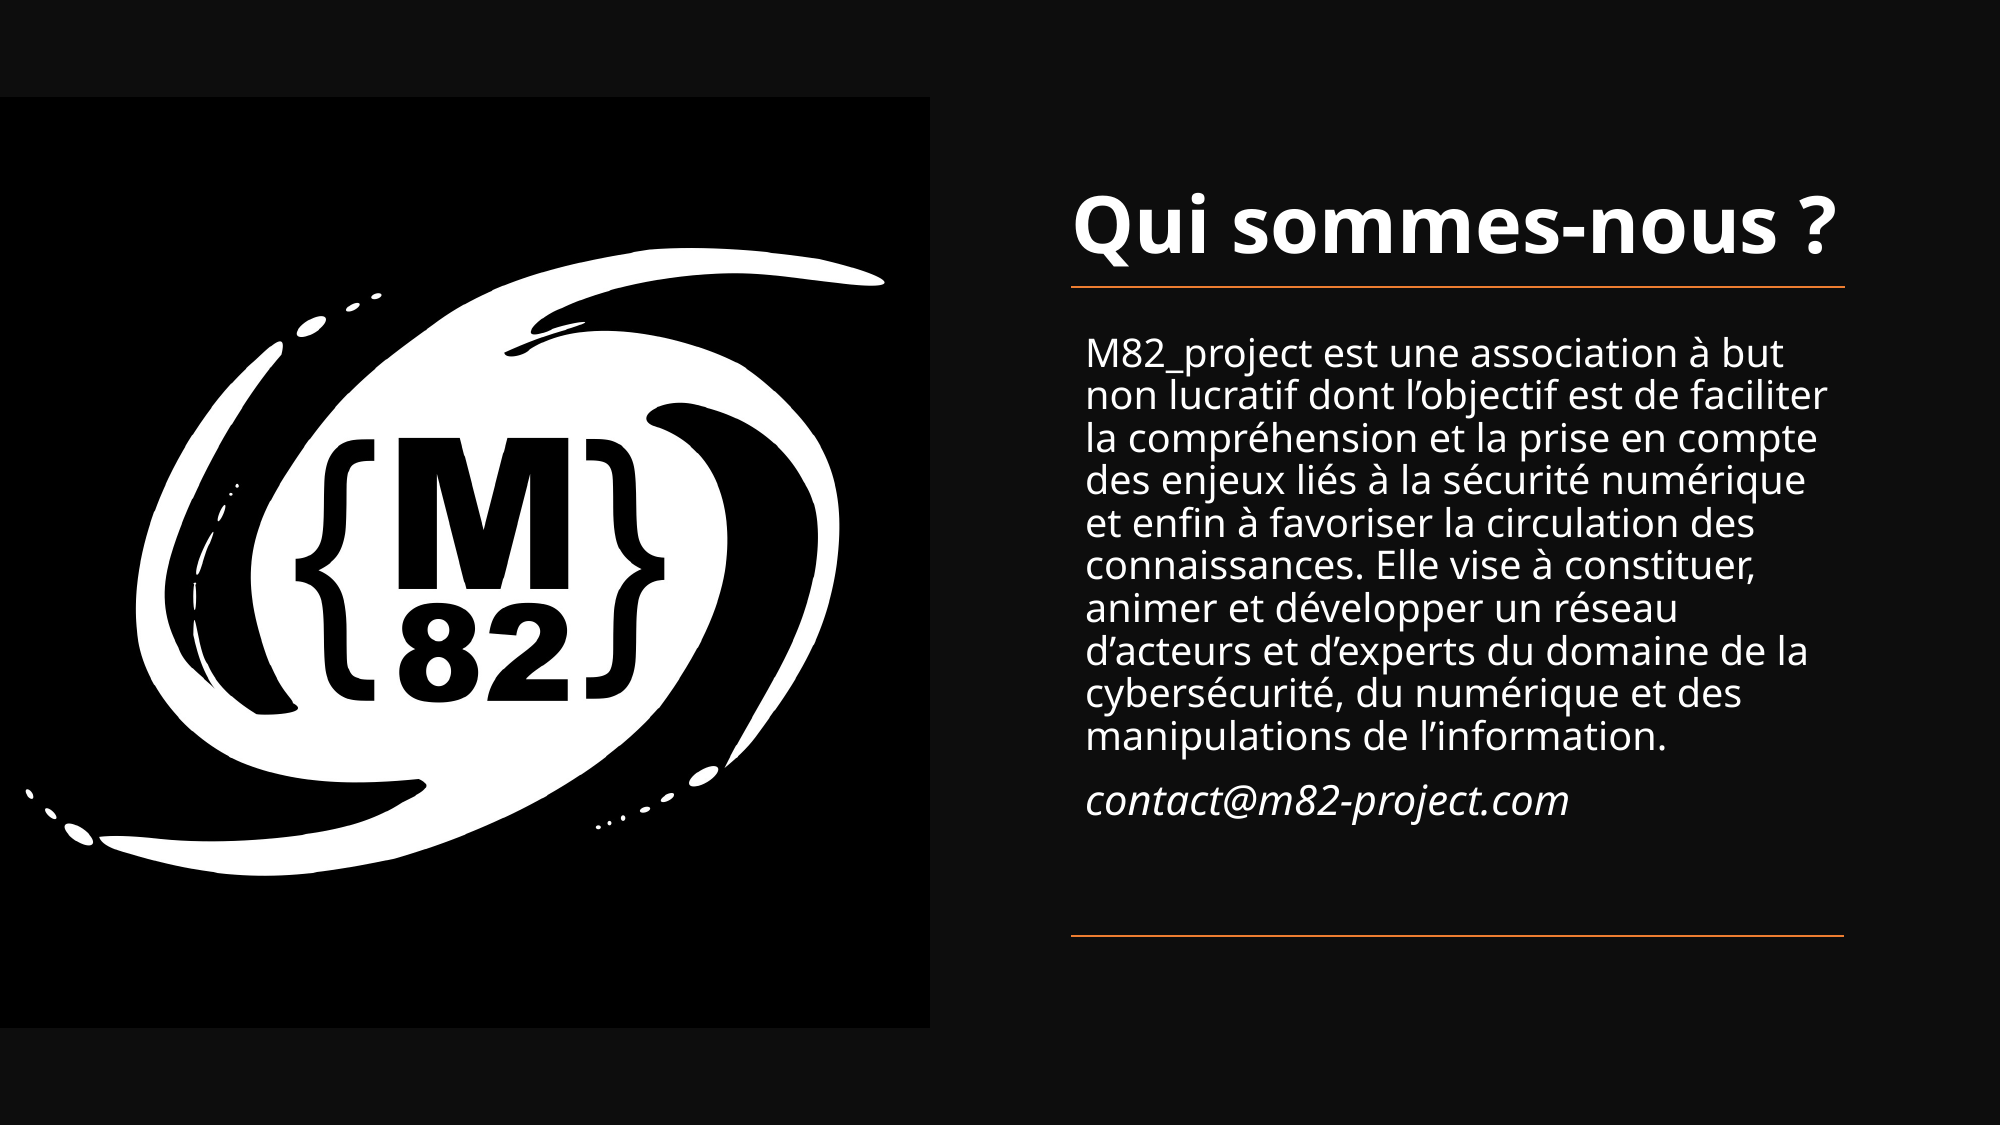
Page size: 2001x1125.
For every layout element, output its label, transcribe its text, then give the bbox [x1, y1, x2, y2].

list M82_project est une association à but non lucratif dont l’objectif est de faciliter la compréhension et la prise en compte des enjeux liés à la sécurité numérique et enfin à favoriser la circulation des connaissances. Elle vise à constituer, animer et développer un réseau d’acteurs et d’experts du domaine de la cybersécurité, du numérique et des manipulations de l’information. contact@m82-project.com [1070, 325, 1845, 883]
title Qui sommes-nous ? [1056, 76, 1907, 278]
text_box [0, 0, 2000, 1125]
picture [0, 97, 930, 1028]
